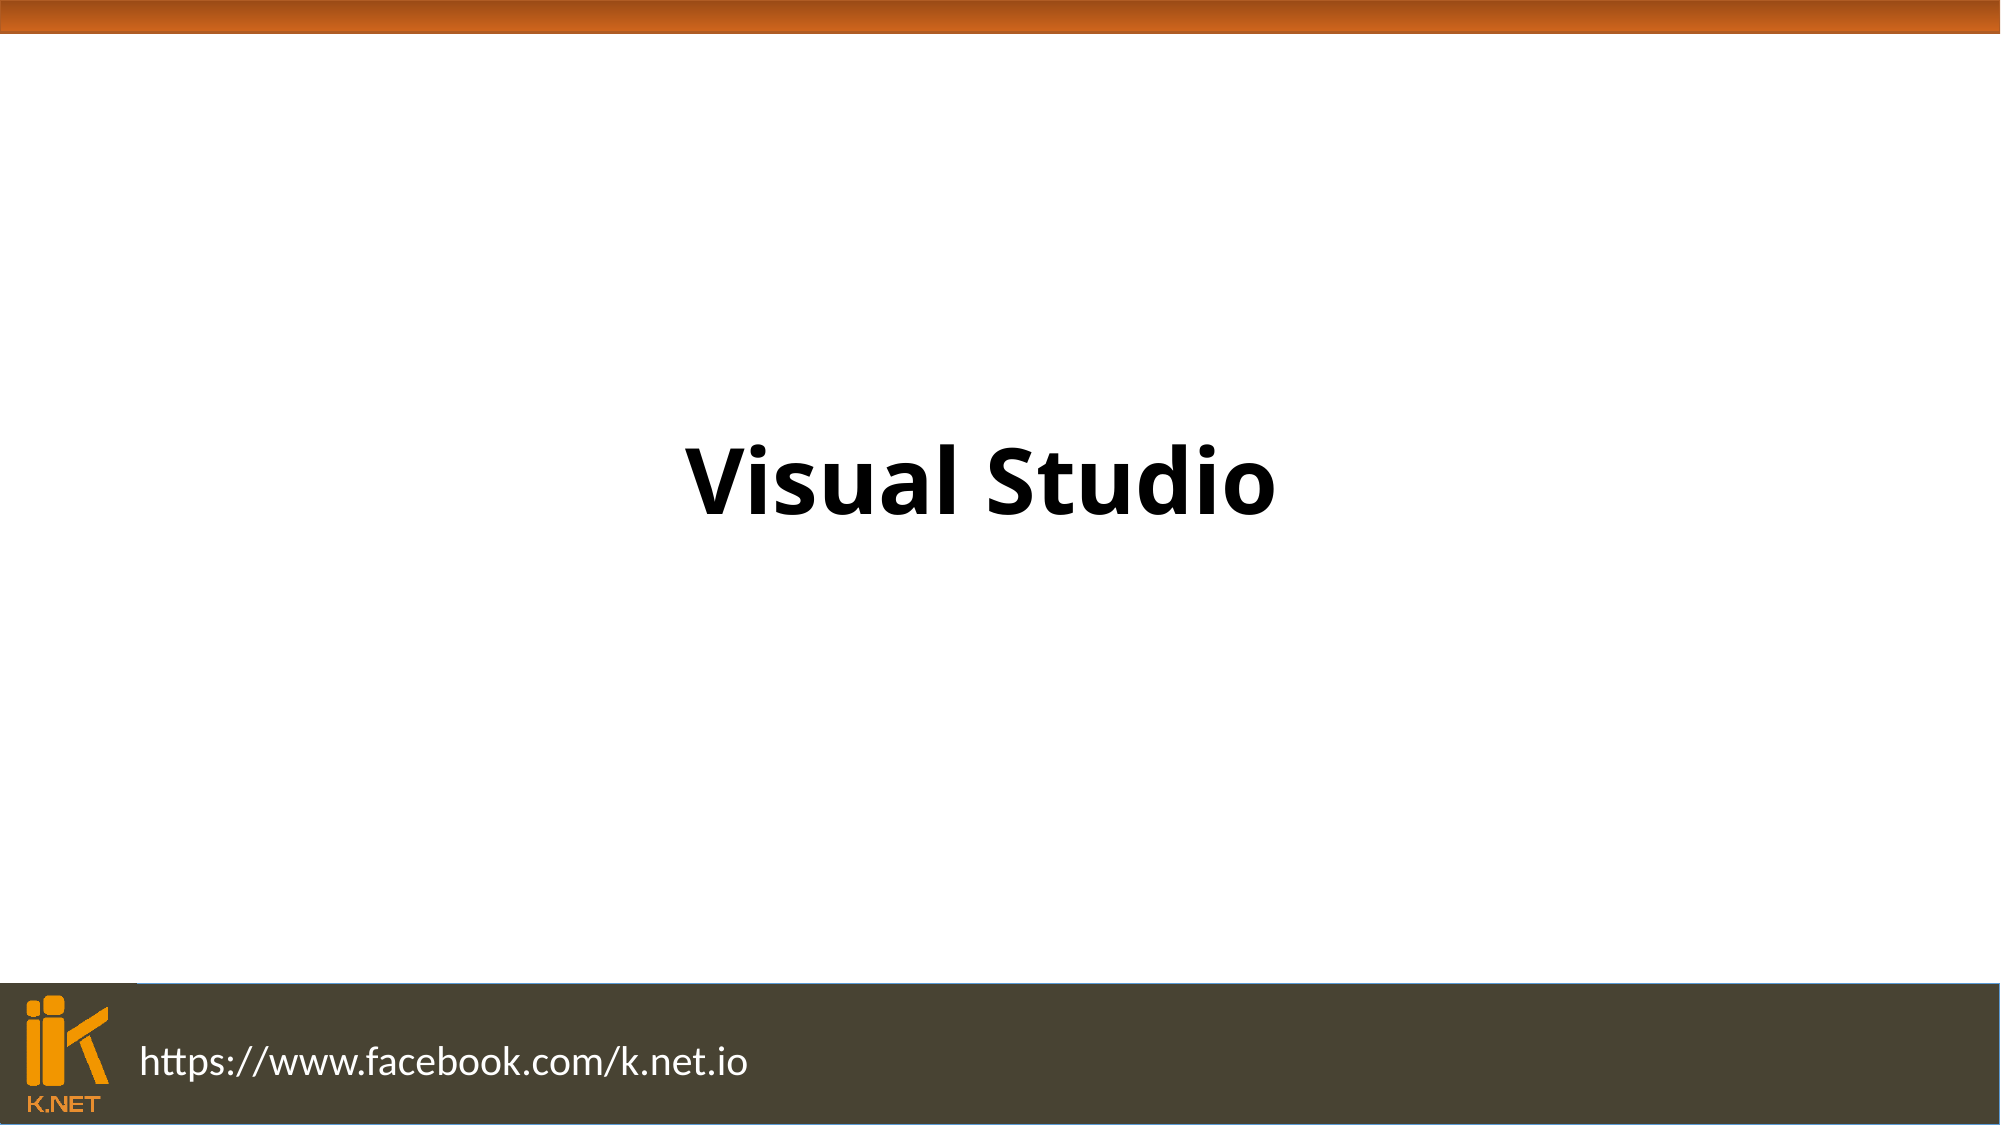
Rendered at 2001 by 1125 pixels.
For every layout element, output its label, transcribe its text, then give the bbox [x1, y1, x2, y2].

picture [0, 983, 137, 1123]
title Visual Studio [119, 375, 1845, 594]
